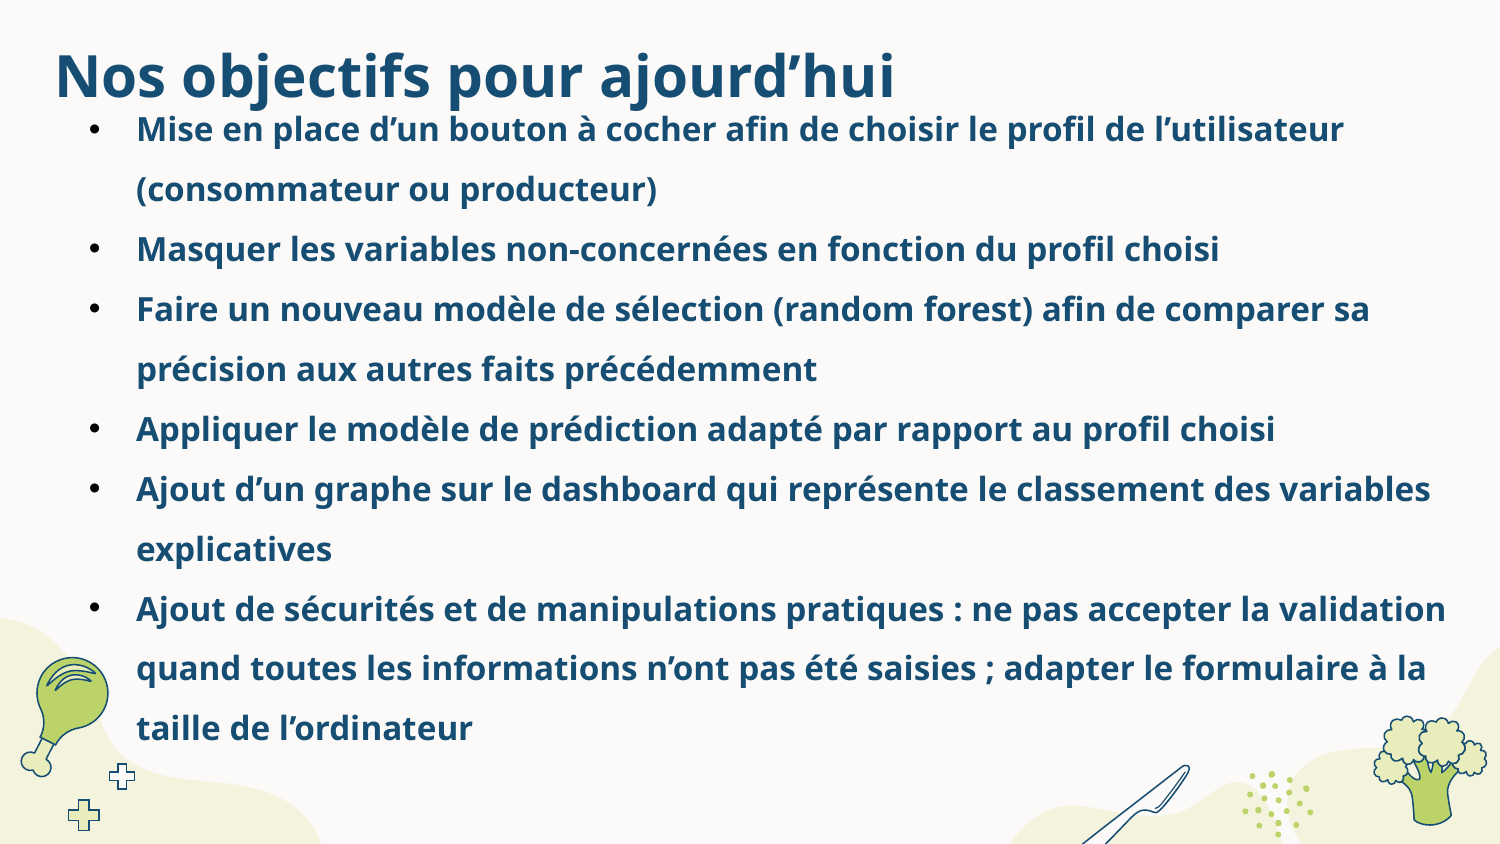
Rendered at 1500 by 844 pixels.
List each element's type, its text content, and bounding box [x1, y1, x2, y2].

text_box Mise en place d’un bouton à cocher afin de choisir le profil de l’utilisateur (consommateur ou producteur) Masquer les variables non-concernées en fonction du profil choisi Faire un nouveau modèle de sélection (random forest) afin de comparer sa précision aux autres faits précédemment Appliquer le modèle de prédiction adapté par rapport au profil choisi Ajout d’un graphe sur le dashboard qui représente le classement des variables explicatives Ajout de sécurités et de manipulations pratiques : ne pas accepter la validation quand toutes les informations n’ont pas été saisies ; adapter le formulaire à la taille de l’ordinateur [74, 41, 1483, 844]
text_box Nos objectifs pour ajourd’hui [39, 24, 1304, 118]
